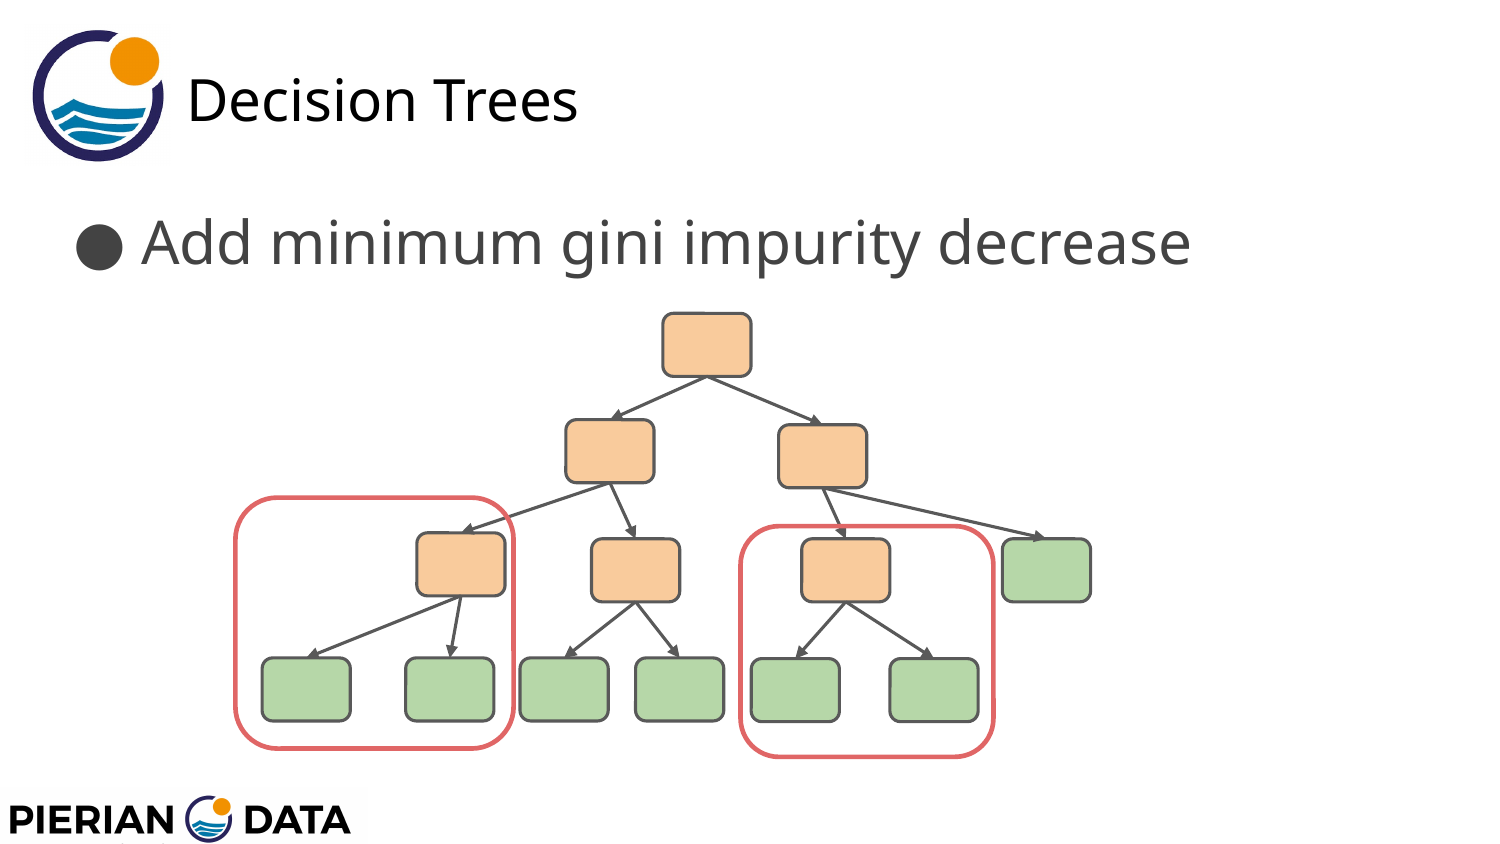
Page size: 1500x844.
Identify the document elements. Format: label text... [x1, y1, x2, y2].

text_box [635, 601, 680, 659]
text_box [609, 375, 706, 420]
text_box [740, 526, 994, 757]
text_box [591, 538, 680, 600]
text_box [778, 424, 867, 488]
text_box [1002, 538, 1091, 602]
text_box [635, 657, 724, 721]
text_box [611, 482, 636, 540]
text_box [305, 595, 449, 659]
text_box [565, 419, 655, 483]
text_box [822, 487, 847, 539]
title Decision Trees [176, 48, 1449, 143]
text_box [460, 482, 611, 534]
picture [0, 787, 368, 844]
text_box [706, 376, 823, 425]
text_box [847, 487, 1047, 539]
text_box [563, 601, 635, 659]
text_box [662, 313, 752, 374]
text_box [846, 601, 935, 659]
text_box [235, 497, 514, 749]
list Add minimum gini impurity decrease [51, 189, 1476, 283]
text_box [794, 601, 846, 659]
picture [24, 24, 172, 167]
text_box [449, 595, 462, 659]
text_box [519, 657, 609, 721]
